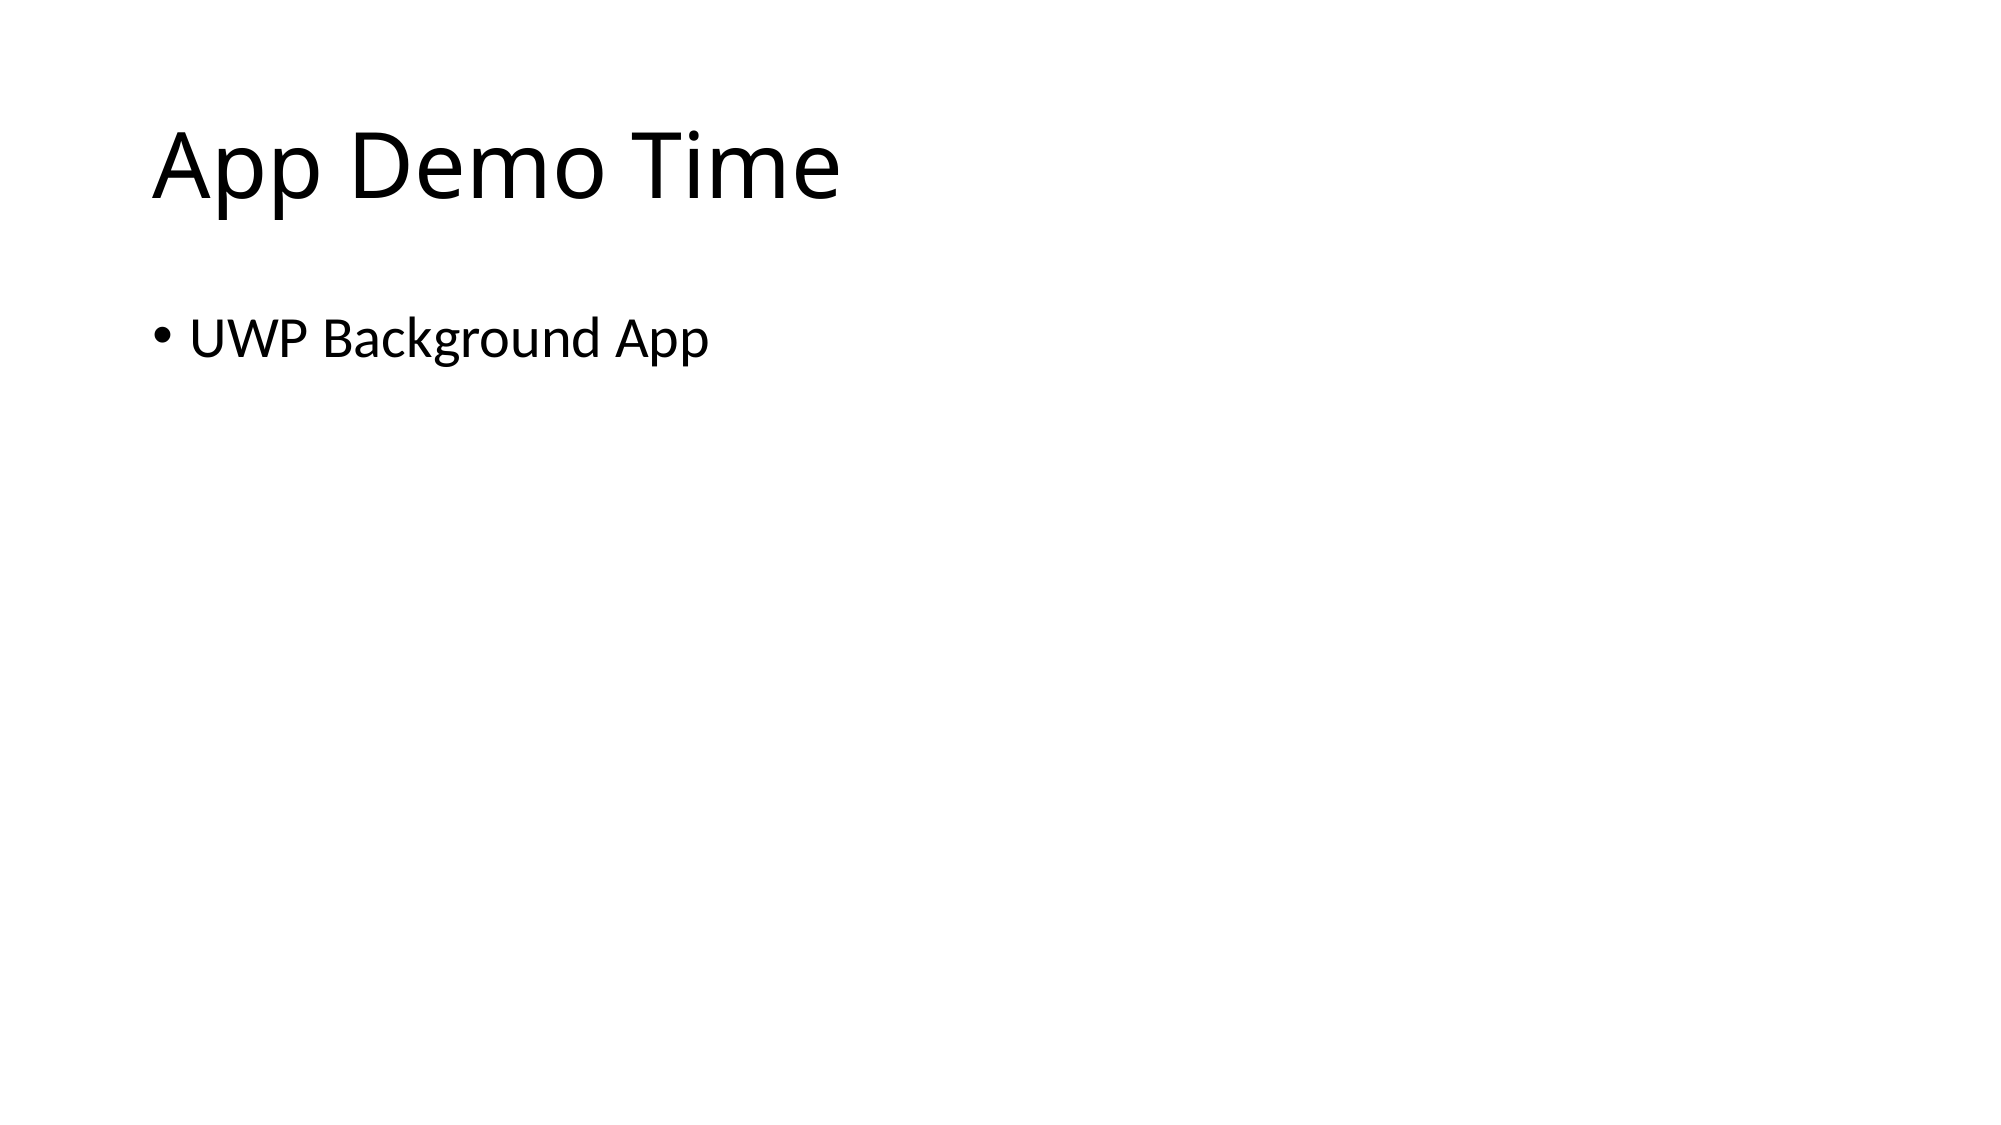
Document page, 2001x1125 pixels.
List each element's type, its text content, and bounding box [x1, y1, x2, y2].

title App Demo Time [137, 59, 1863, 278]
list UWP Background App [137, 299, 1863, 1014]
